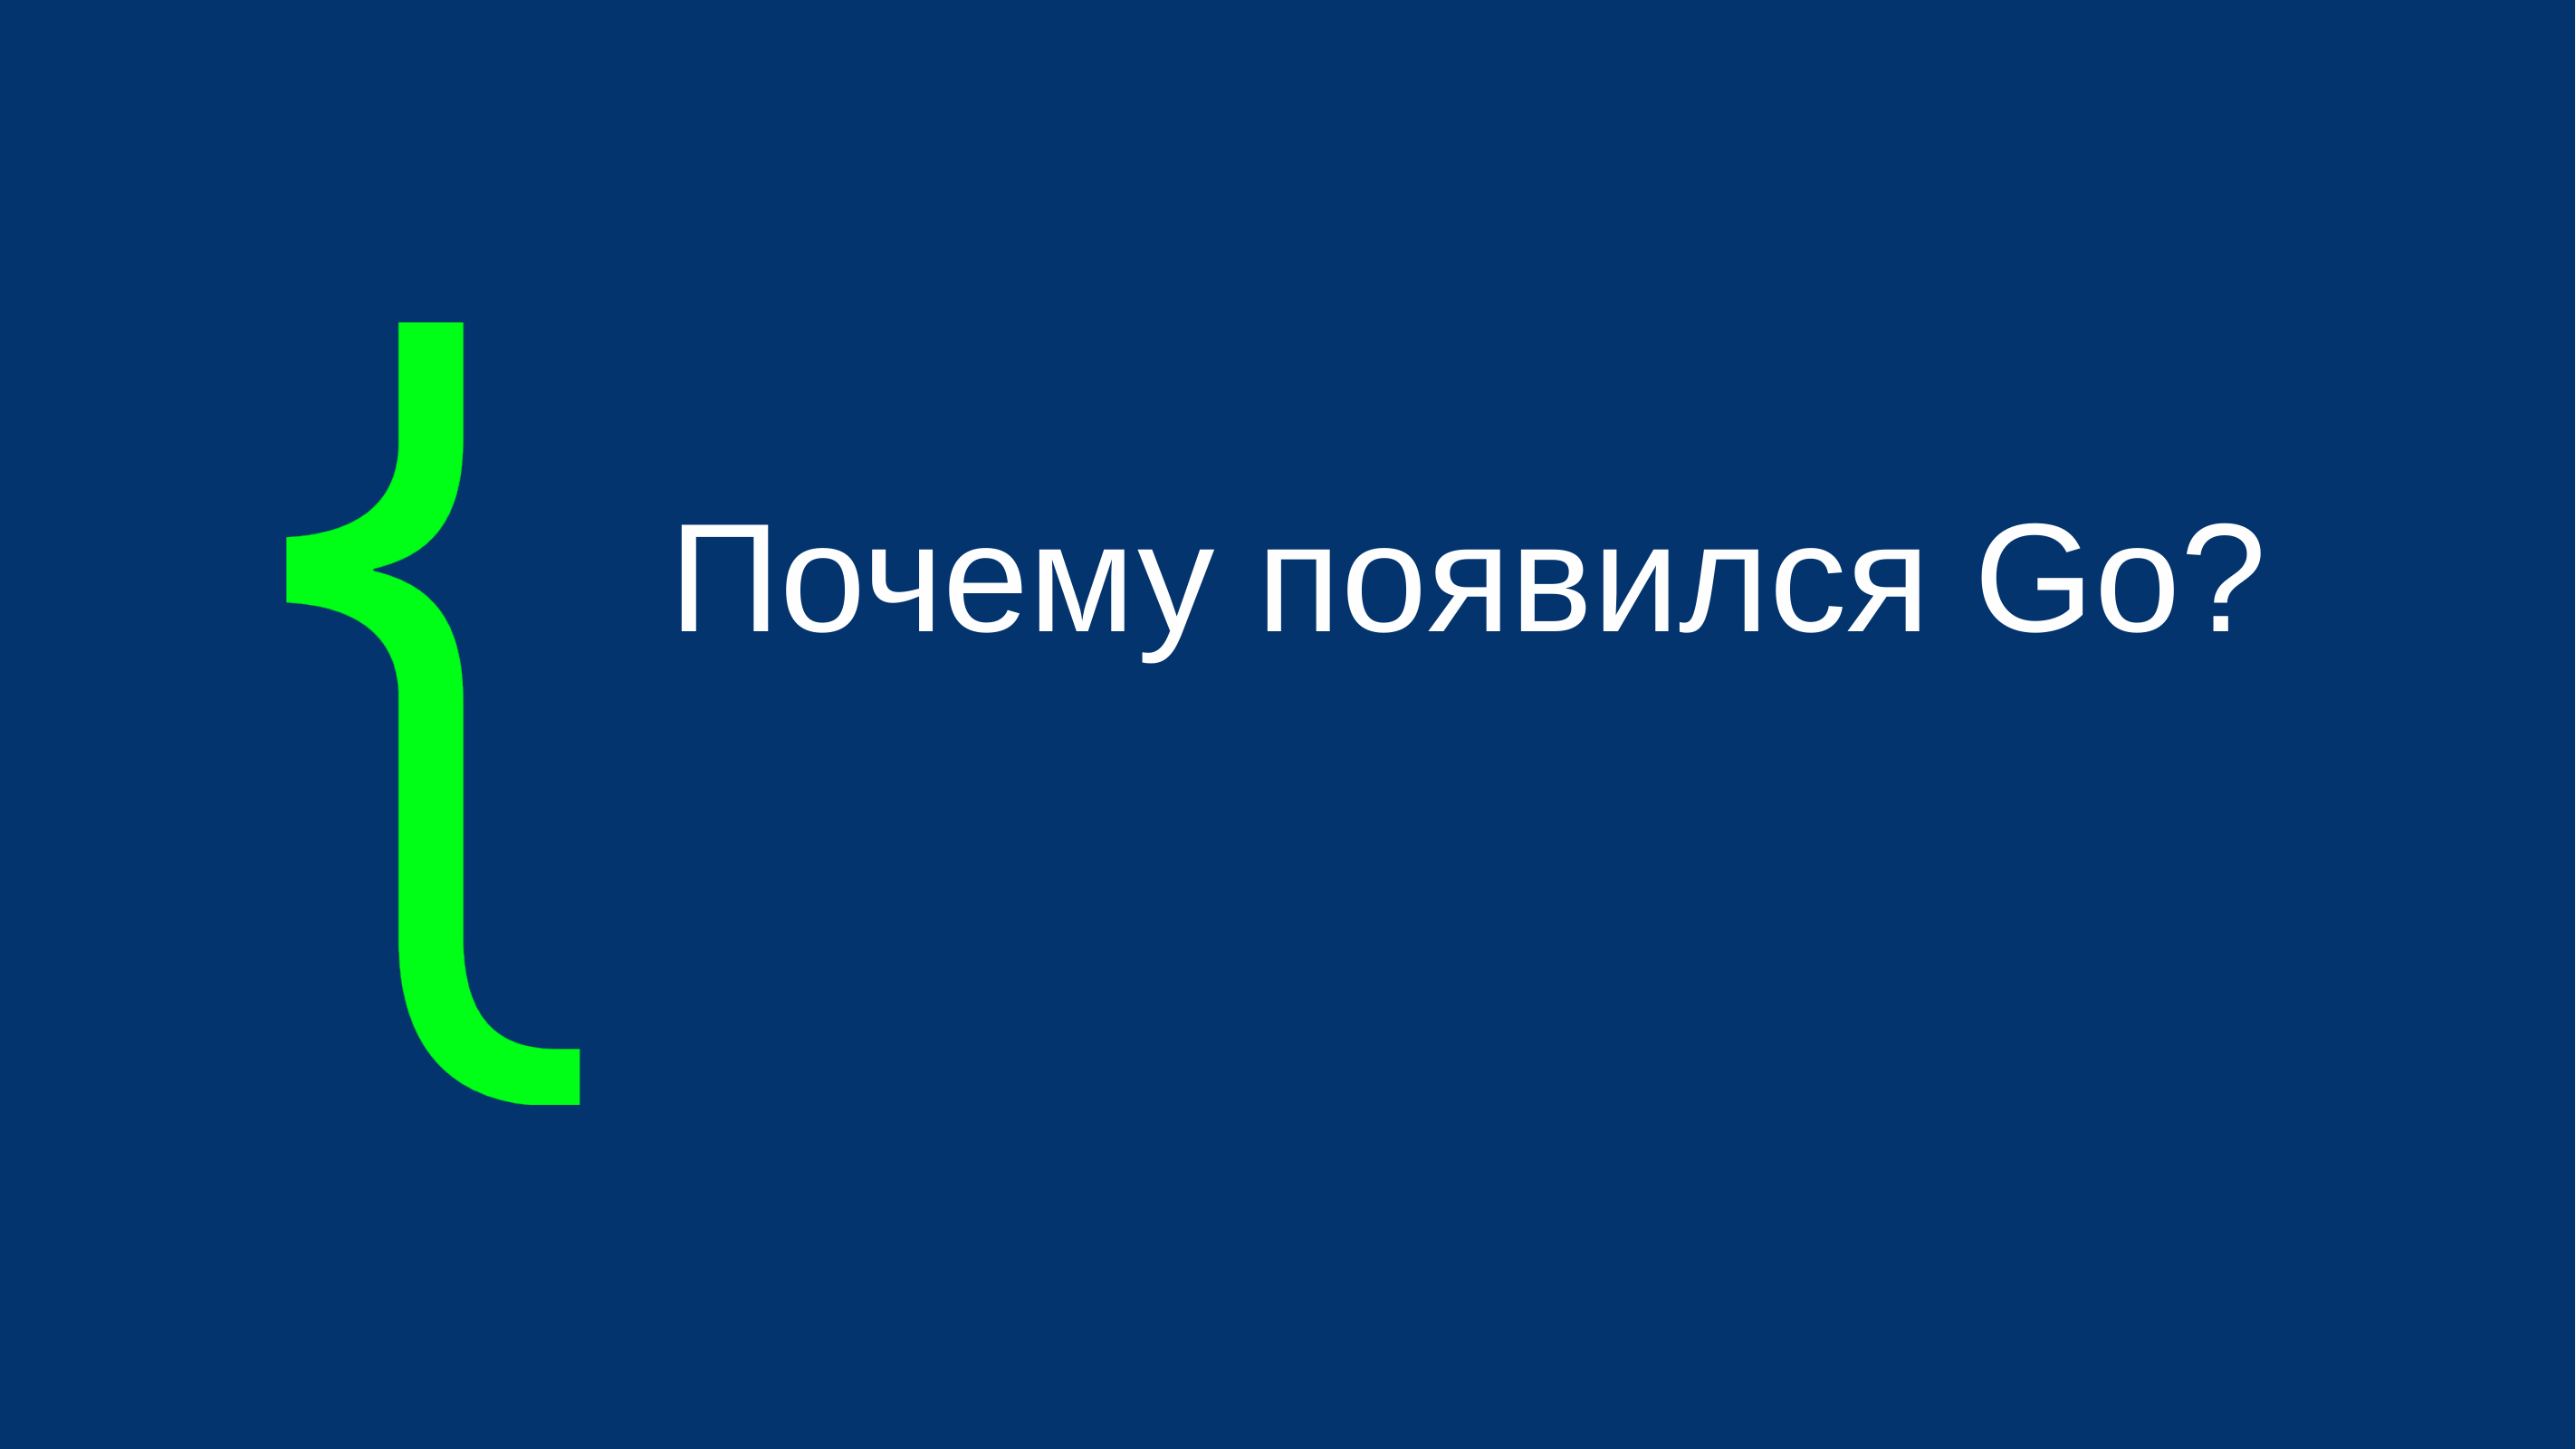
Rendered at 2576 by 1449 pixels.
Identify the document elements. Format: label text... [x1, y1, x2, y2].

title Почему появился Go? [669, 477, 2290, 1052]
